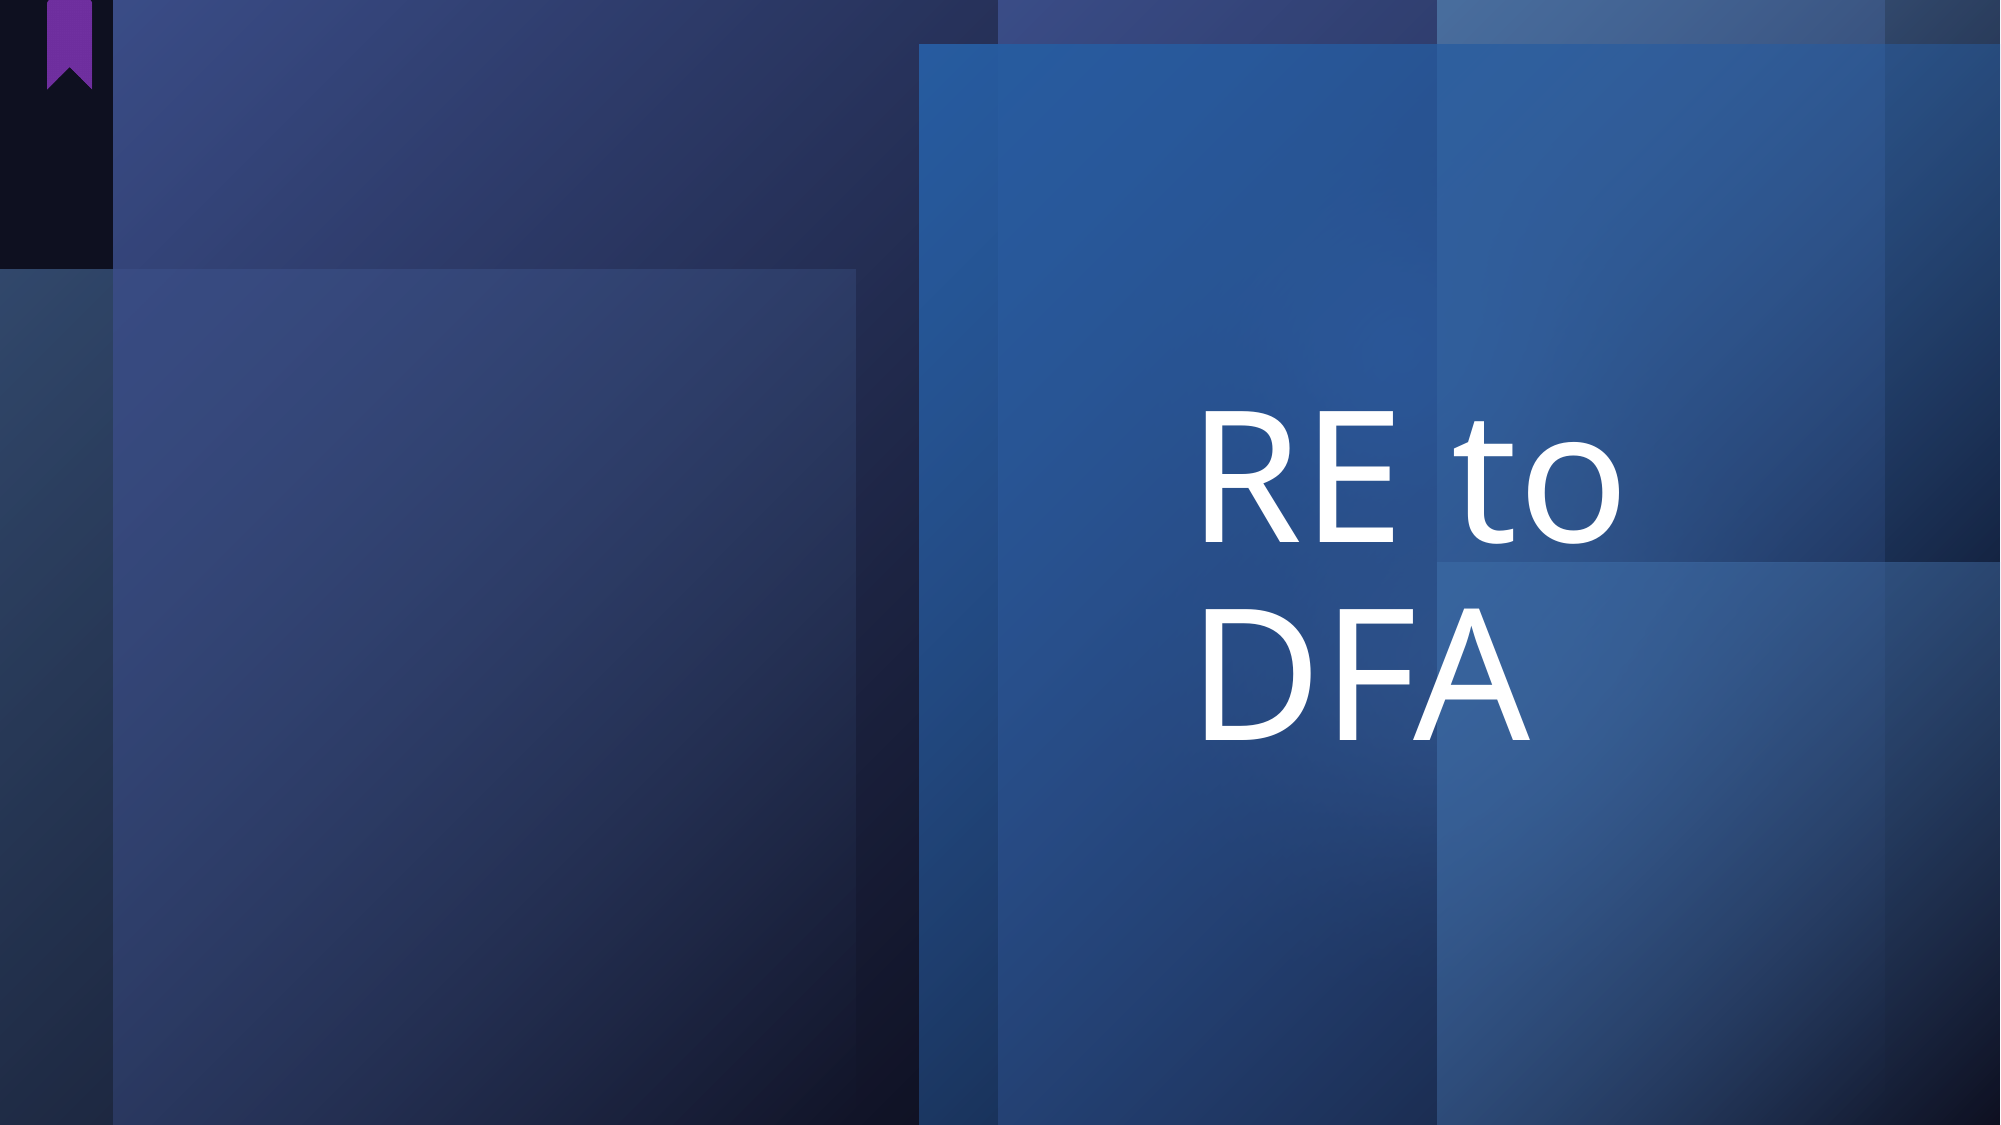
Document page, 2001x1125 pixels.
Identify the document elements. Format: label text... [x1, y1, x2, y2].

picture [15, 0, 124, 99]
text_box RE to DFA [1173, 88, 1912, 788]
